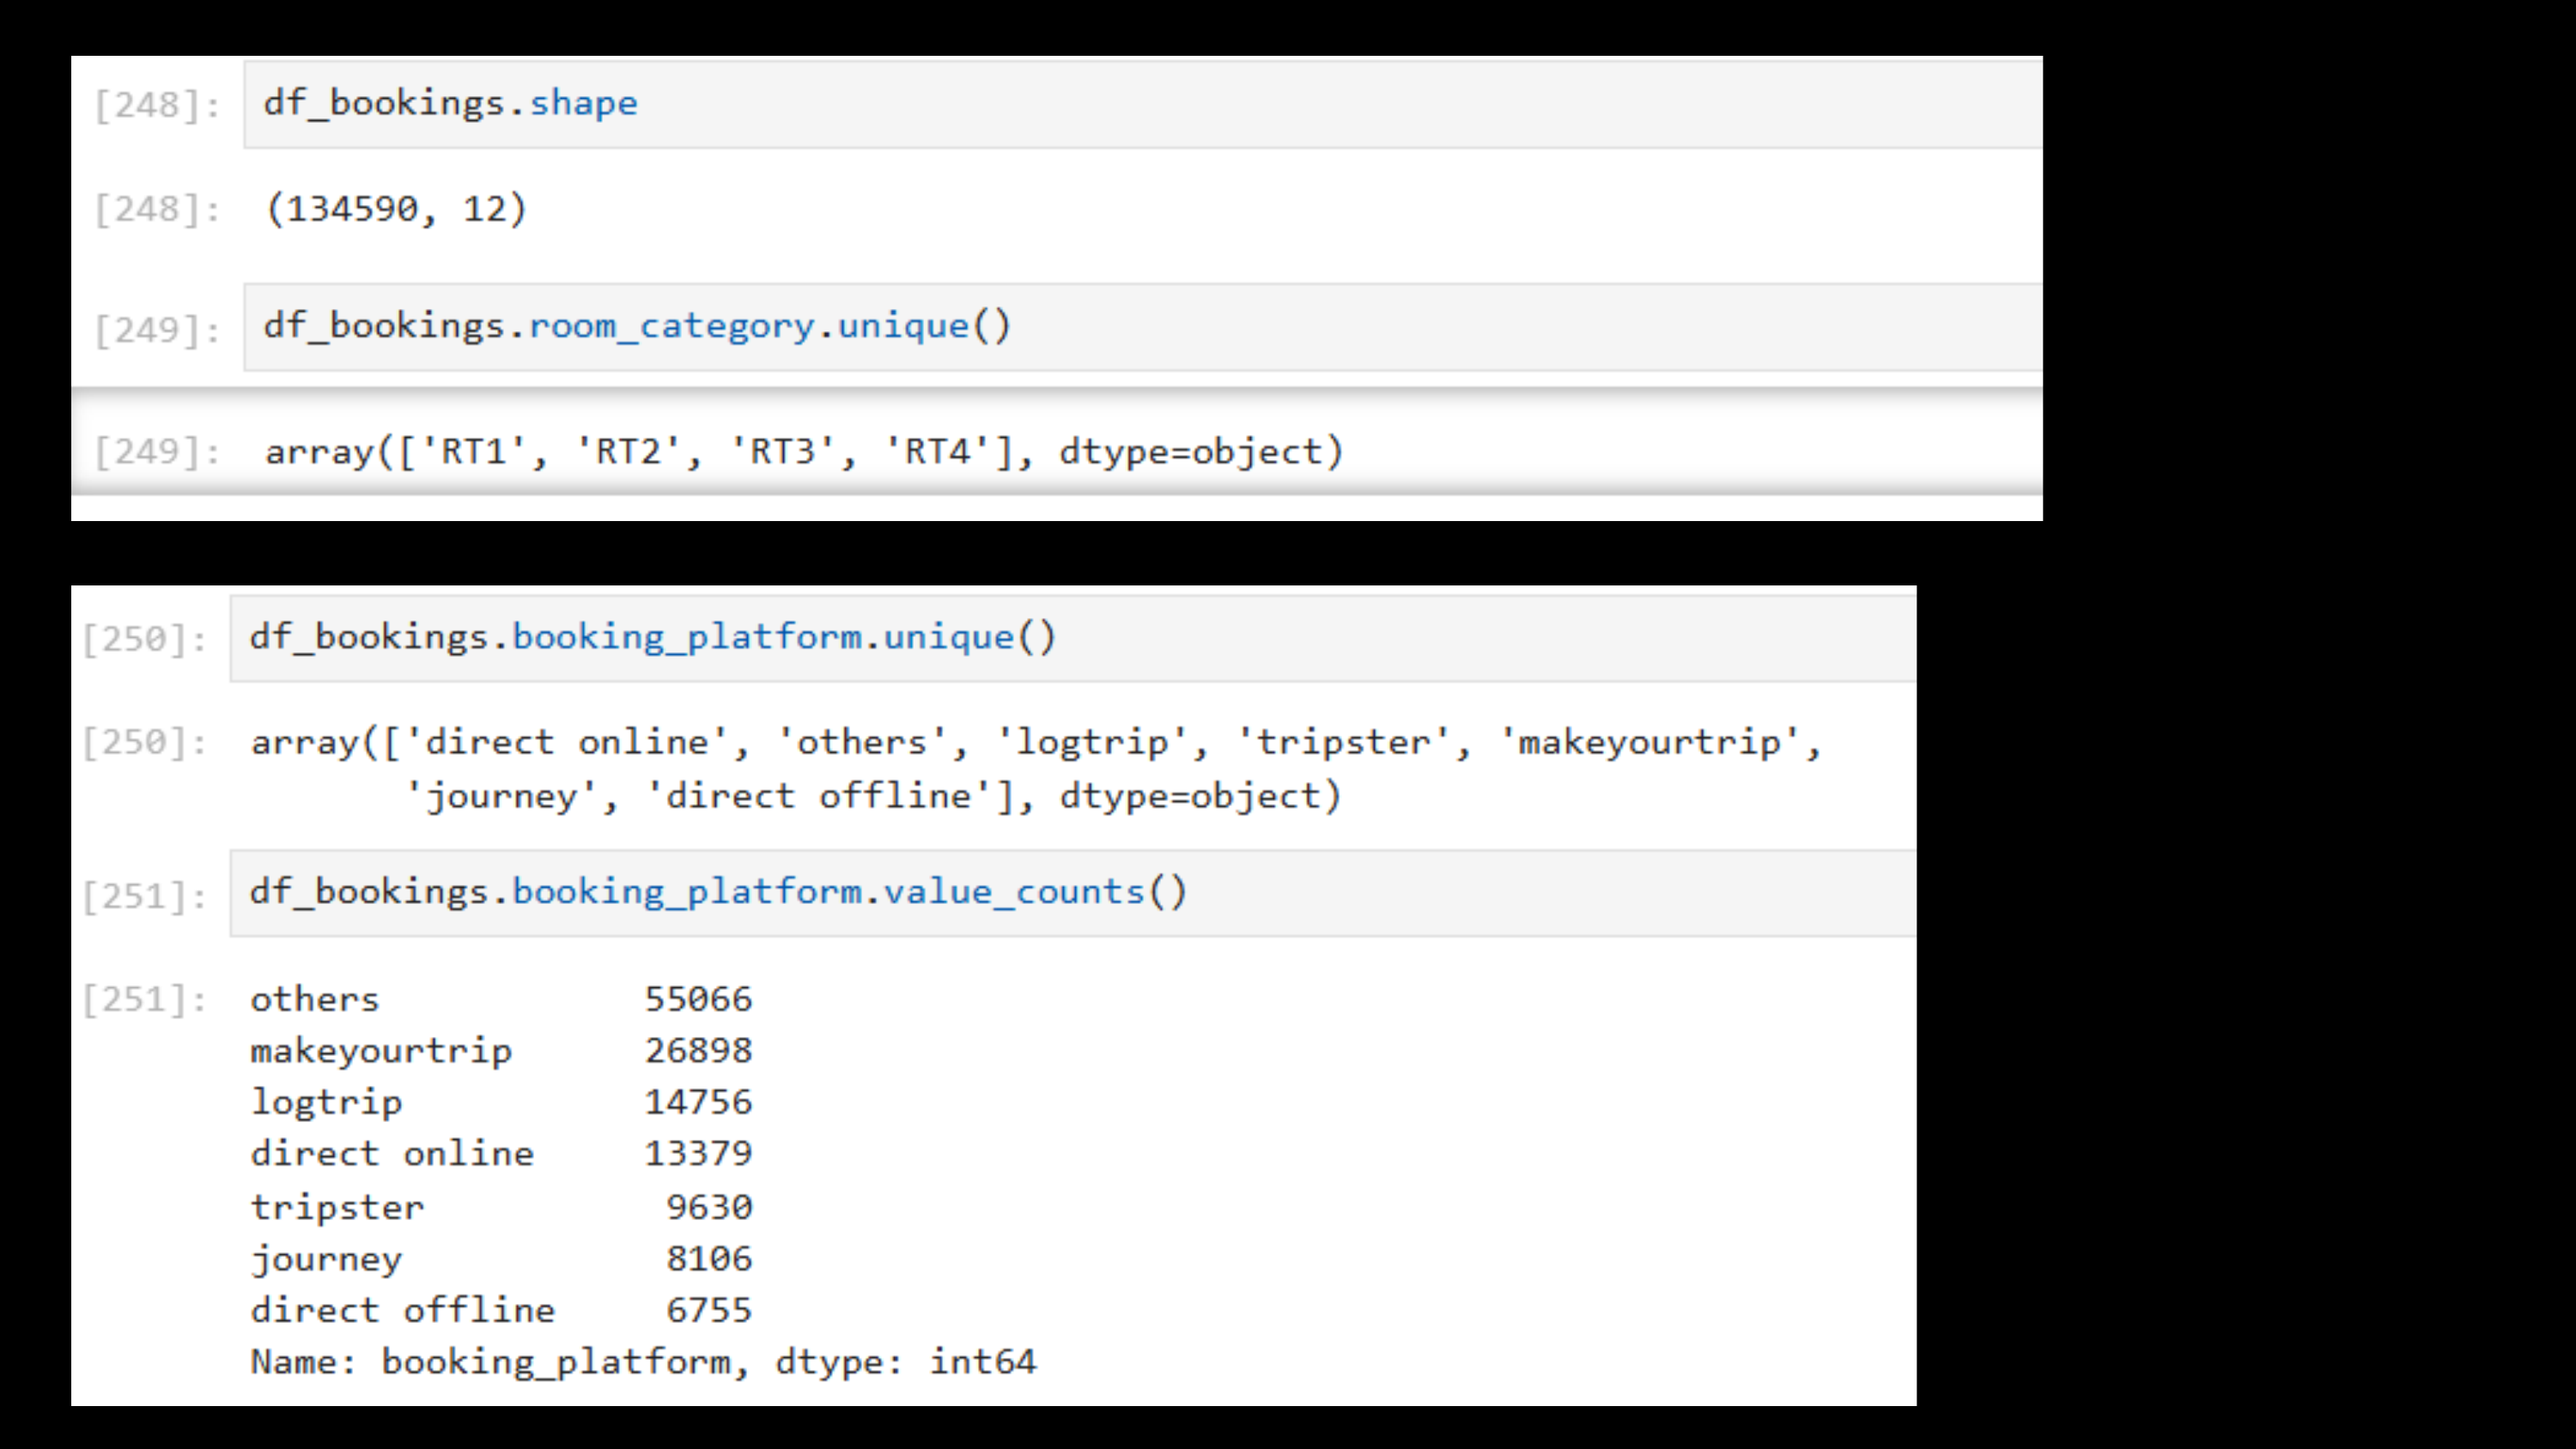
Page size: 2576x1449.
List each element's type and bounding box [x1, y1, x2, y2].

text_box [71, 585, 1917, 1406]
text_box [71, 56, 2044, 521]
